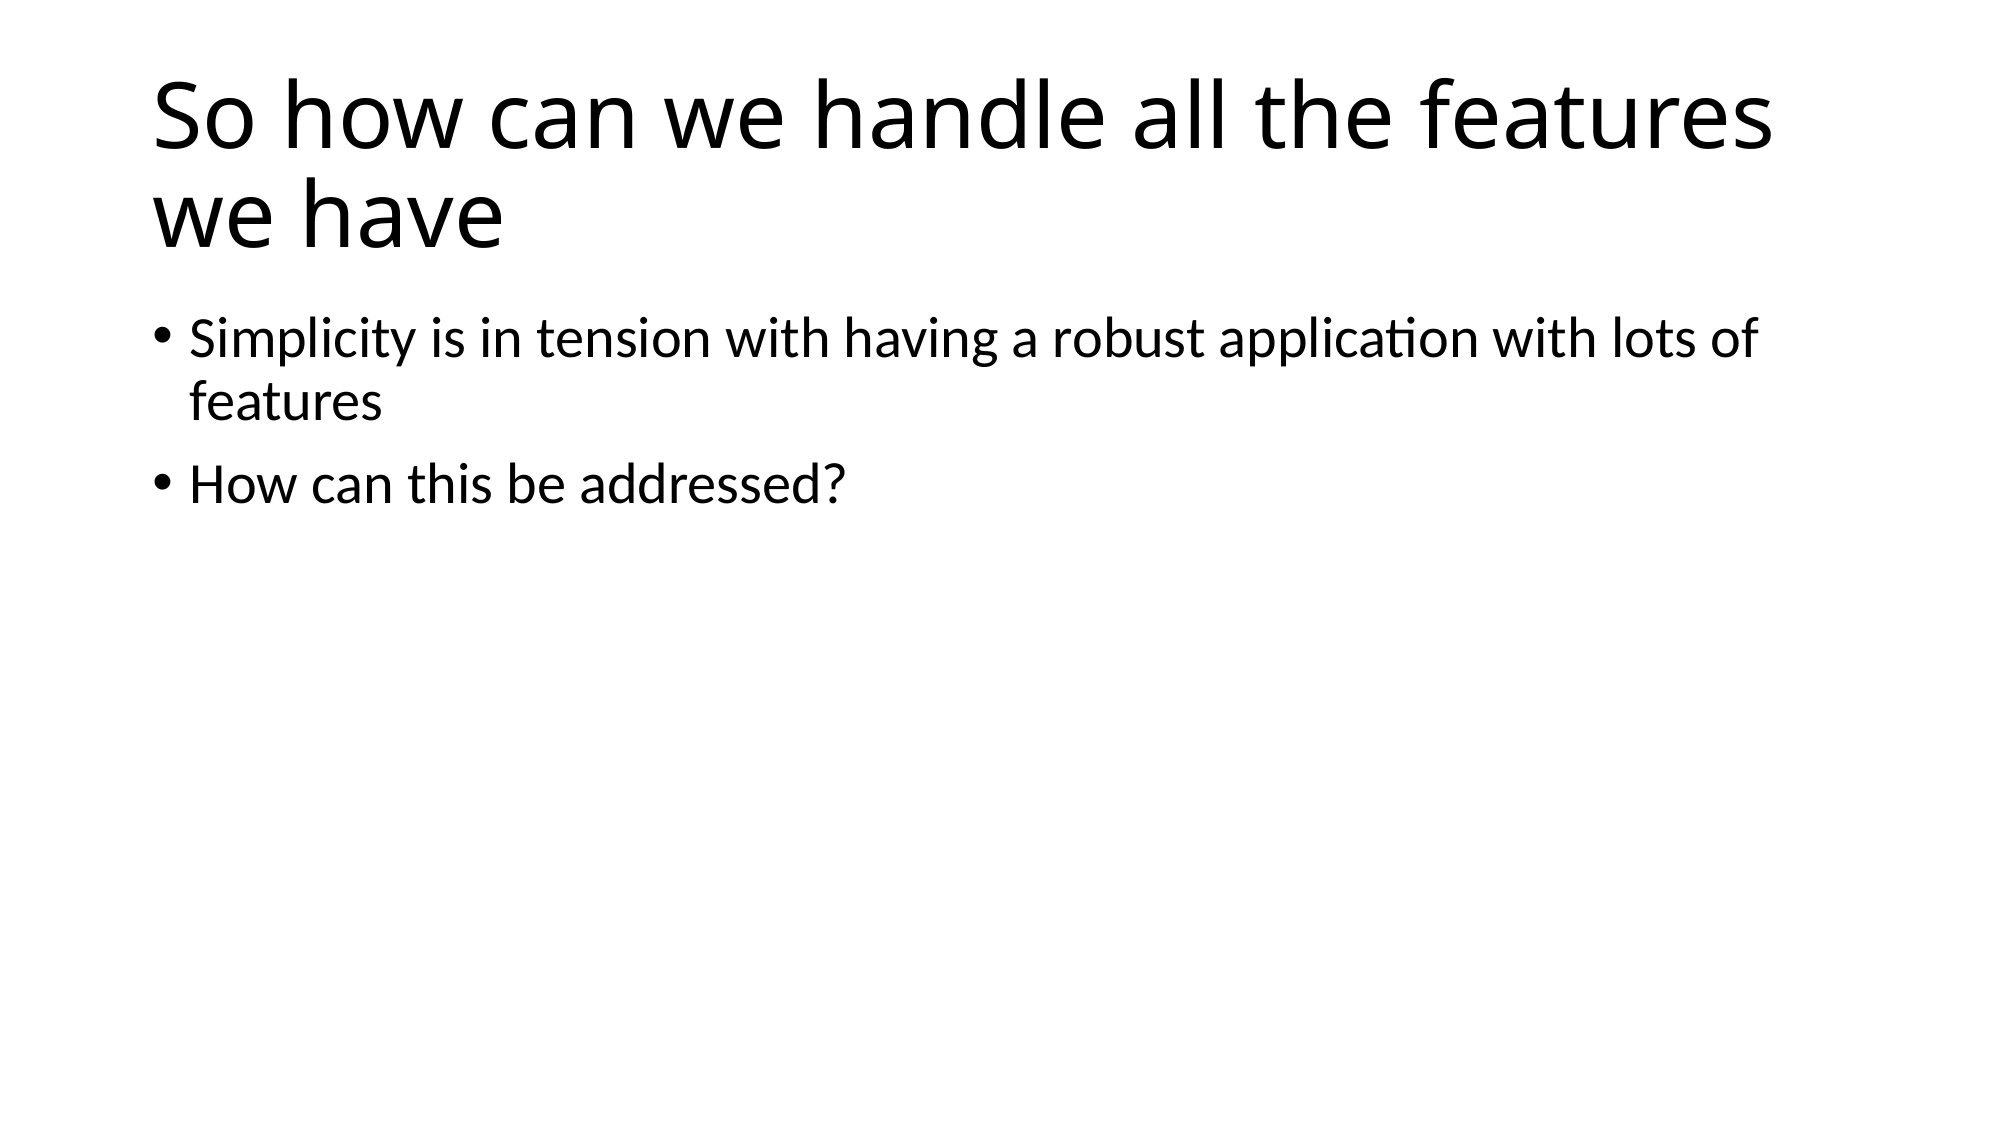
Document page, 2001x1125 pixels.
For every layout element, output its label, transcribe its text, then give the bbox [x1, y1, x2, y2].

title So how can we handle all the features we have [137, 59, 1863, 278]
list Simplicity is in tension with having a robust application with lots of features How can this be addressed? [137, 299, 1863, 1014]
